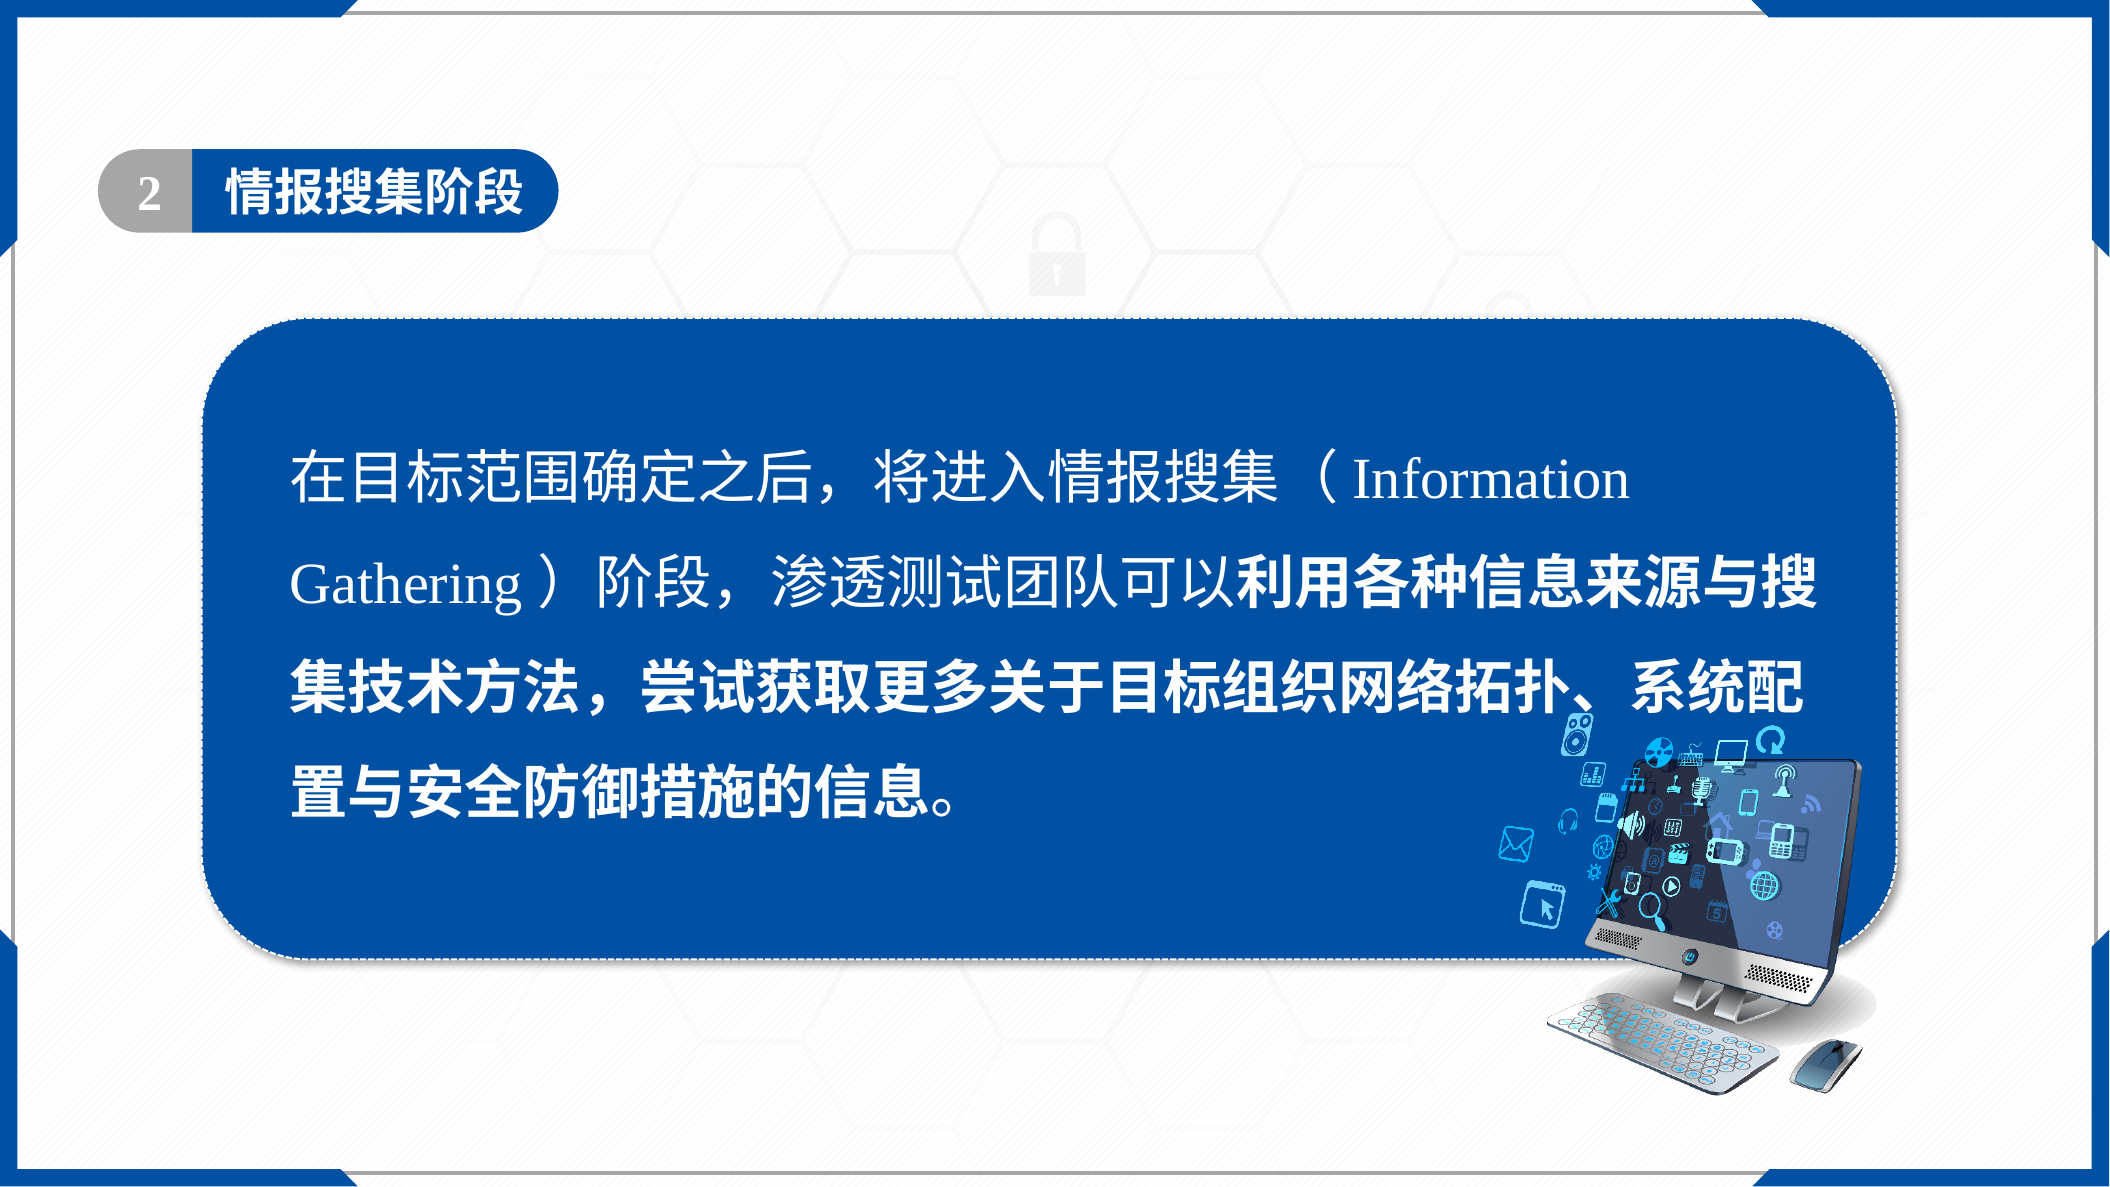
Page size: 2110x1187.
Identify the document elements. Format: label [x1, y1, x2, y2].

picture [80, 0, 2029, 1187]
text_box [201, 317, 1897, 960]
text_box [97, 149, 606, 233]
